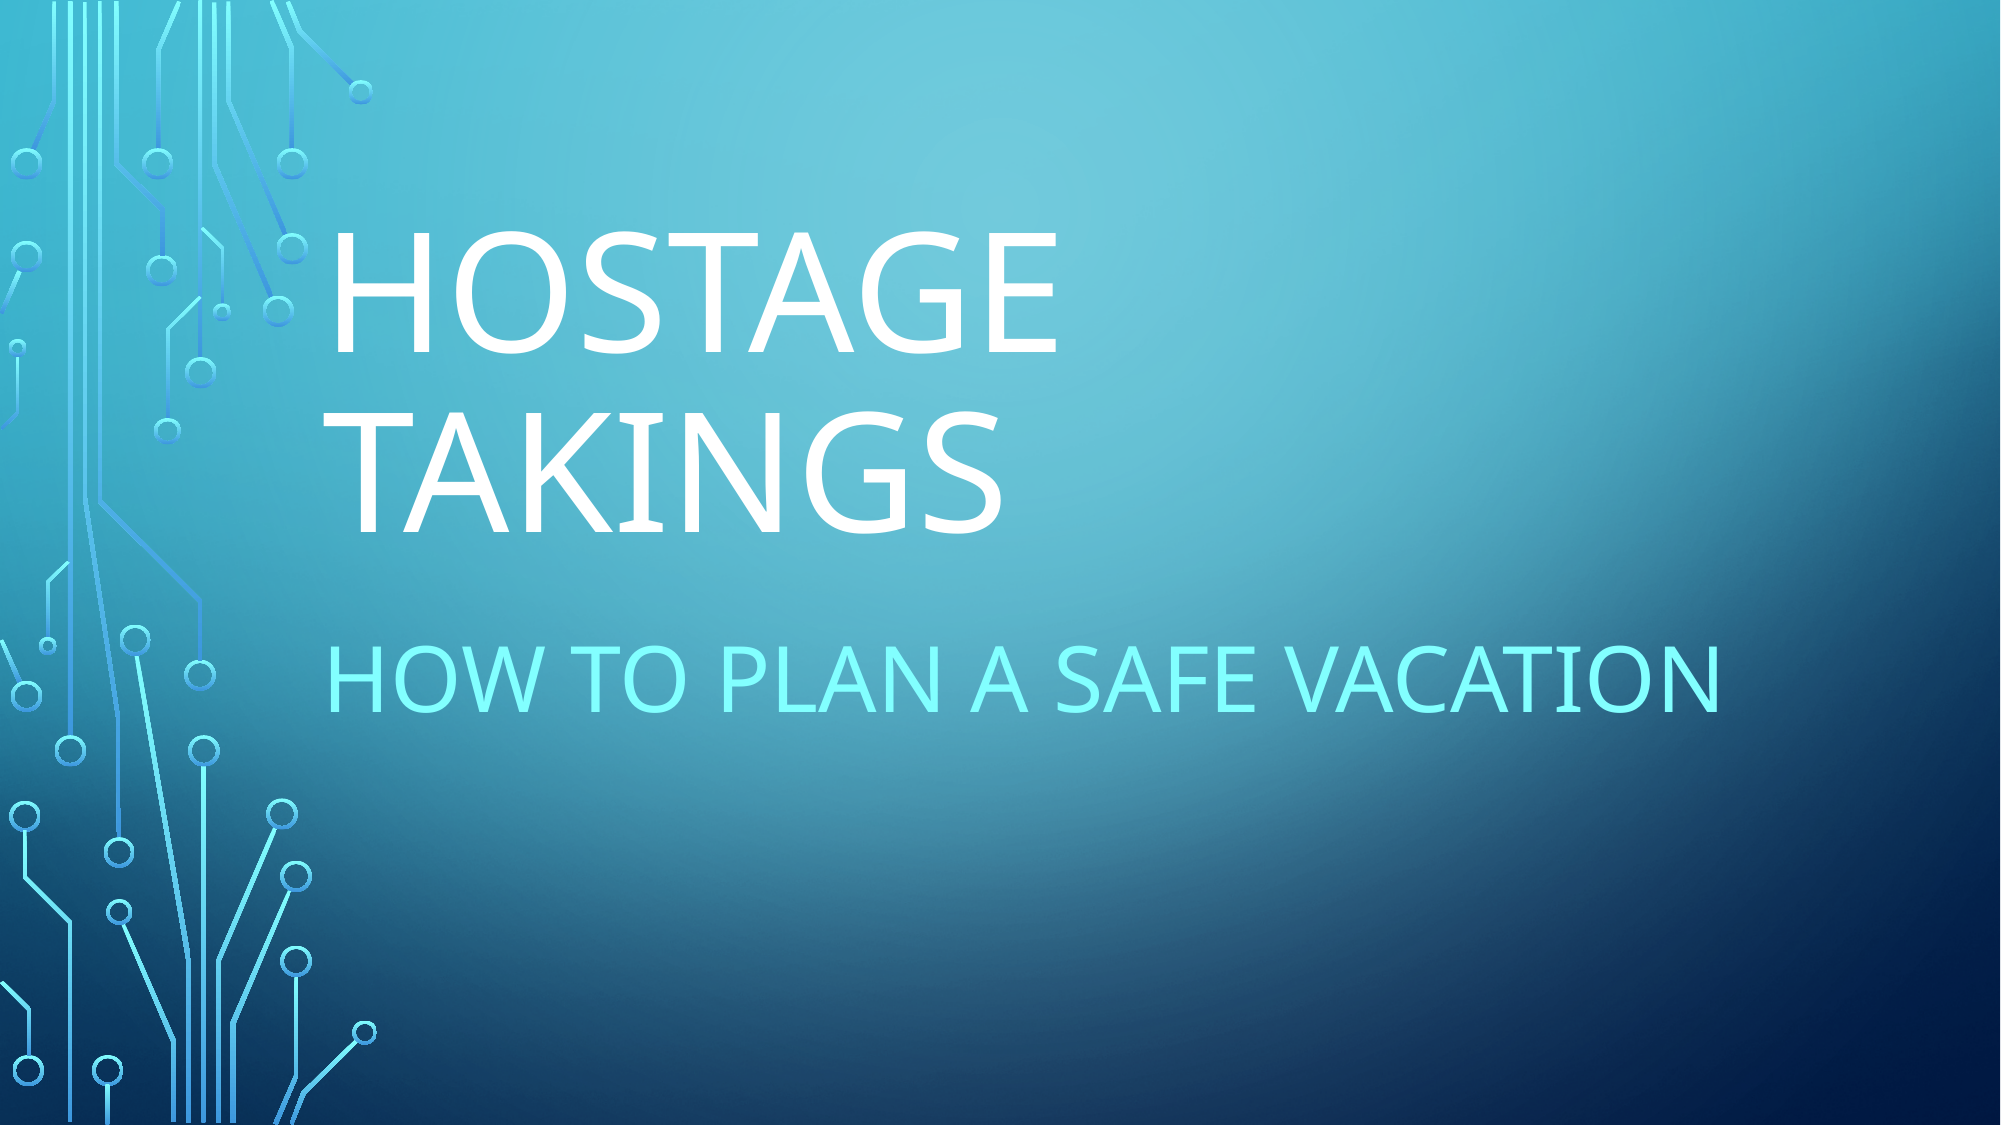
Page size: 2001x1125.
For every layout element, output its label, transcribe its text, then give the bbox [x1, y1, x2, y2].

subtitle How to plan a safe vacation [307, 590, 1750, 863]
title Hostage takings [307, 184, 1750, 576]
